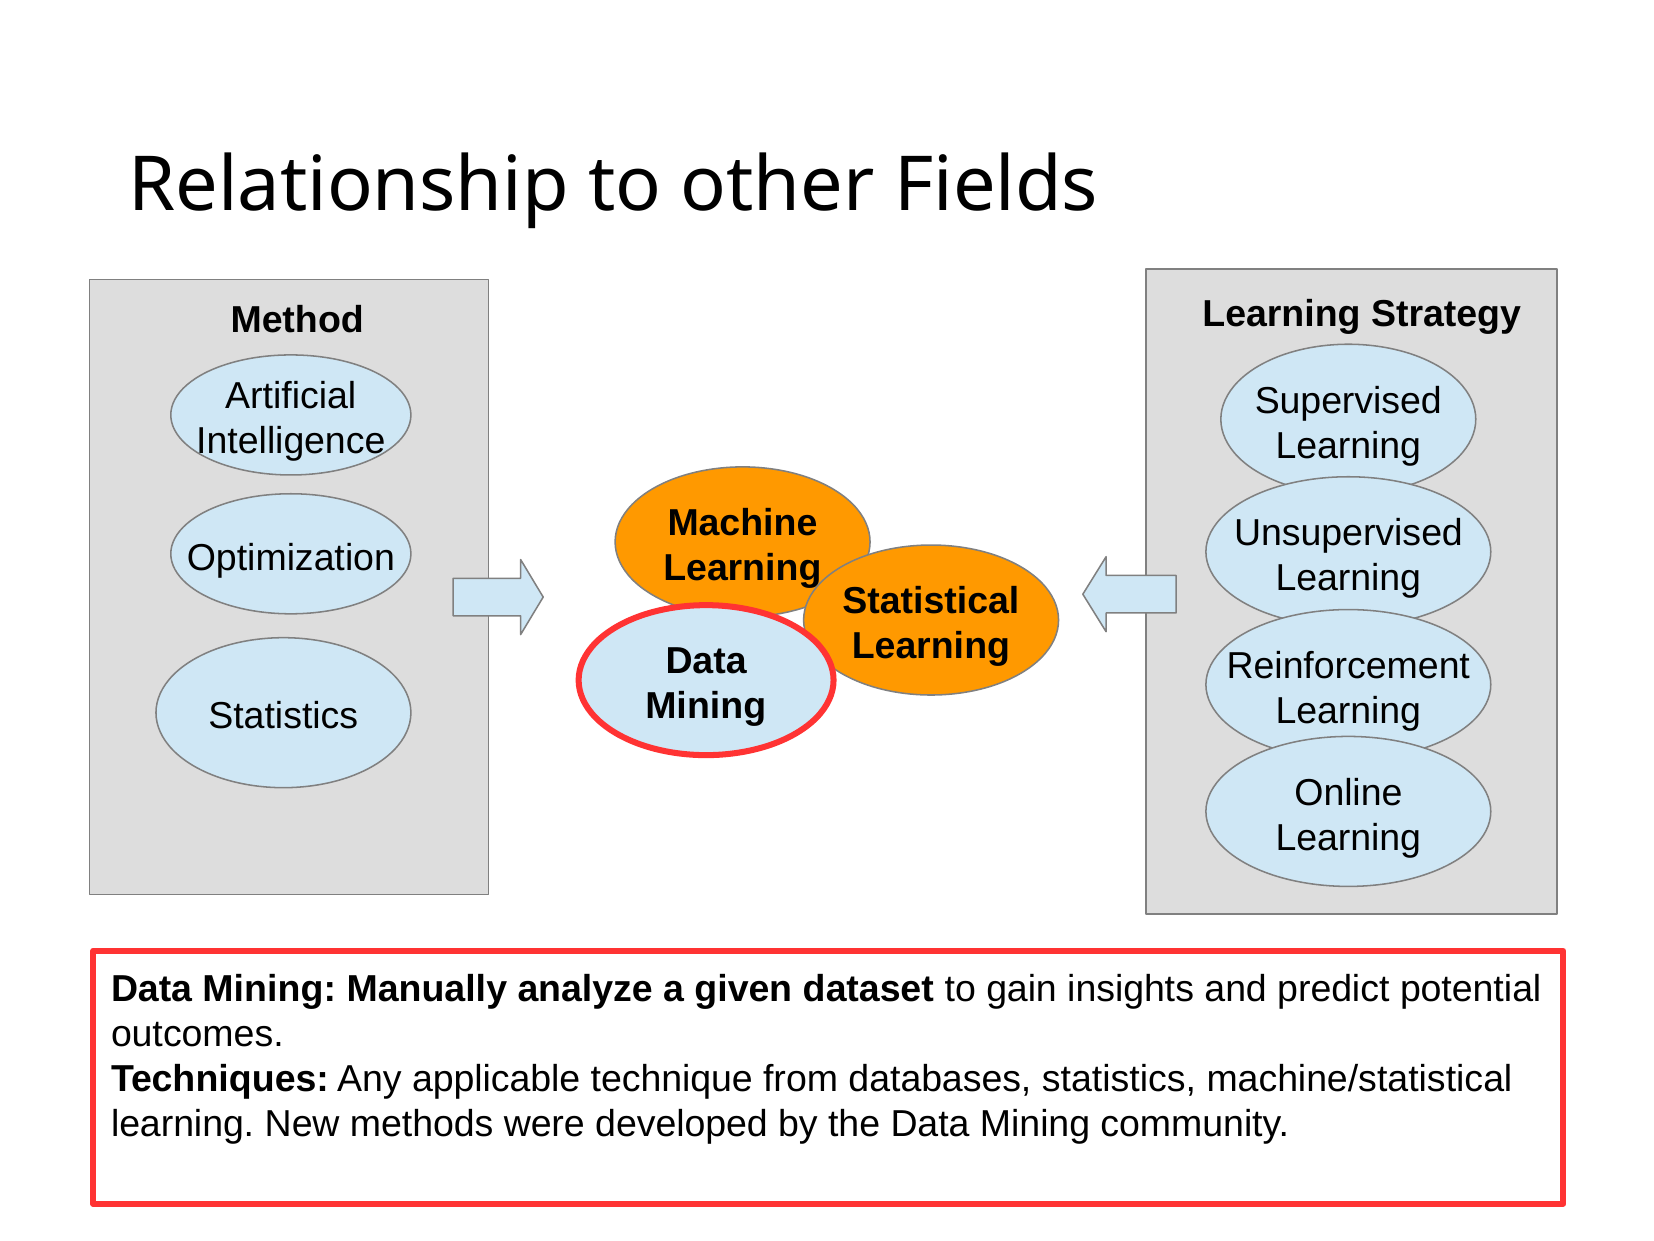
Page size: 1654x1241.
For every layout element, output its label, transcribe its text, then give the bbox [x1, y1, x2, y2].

text_box Supervised Learning [1220, 378, 1476, 484]
text_box Machine Learning [615, 466, 871, 615]
text_box [1082, 556, 1177, 632]
text_box Optimization [170, 493, 411, 614]
text_box [89, 279, 489, 895]
text_box Statistics [155, 637, 411, 788]
text_box [453, 559, 544, 635]
text_box Artificial Intelligence [170, 368, 411, 475]
text_box Reinforcement Learning [1205, 609, 1491, 748]
text_box Learning Strategy [1187, 279, 1548, 378]
text_box Online Learning [1205, 736, 1491, 887]
text_box Unsupervised Learning [1205, 476, 1491, 618]
text_box Data Mining: Manually analyze a given dataset to gain insights and predict potential outcomes. Techniques: Any applicable technique from databases, statistics, machine/statistical learning. New methods were developed by the Data Mining community. [93, 950, 1564, 1204]
title Relationship to other Fields [113, 66, 1540, 306]
text_box [1145, 268, 1558, 914]
text_box Method [215, 284, 576, 384]
text_box Statistical Learning [803, 545, 1059, 696]
text_box Data Mining [578, 605, 834, 756]
